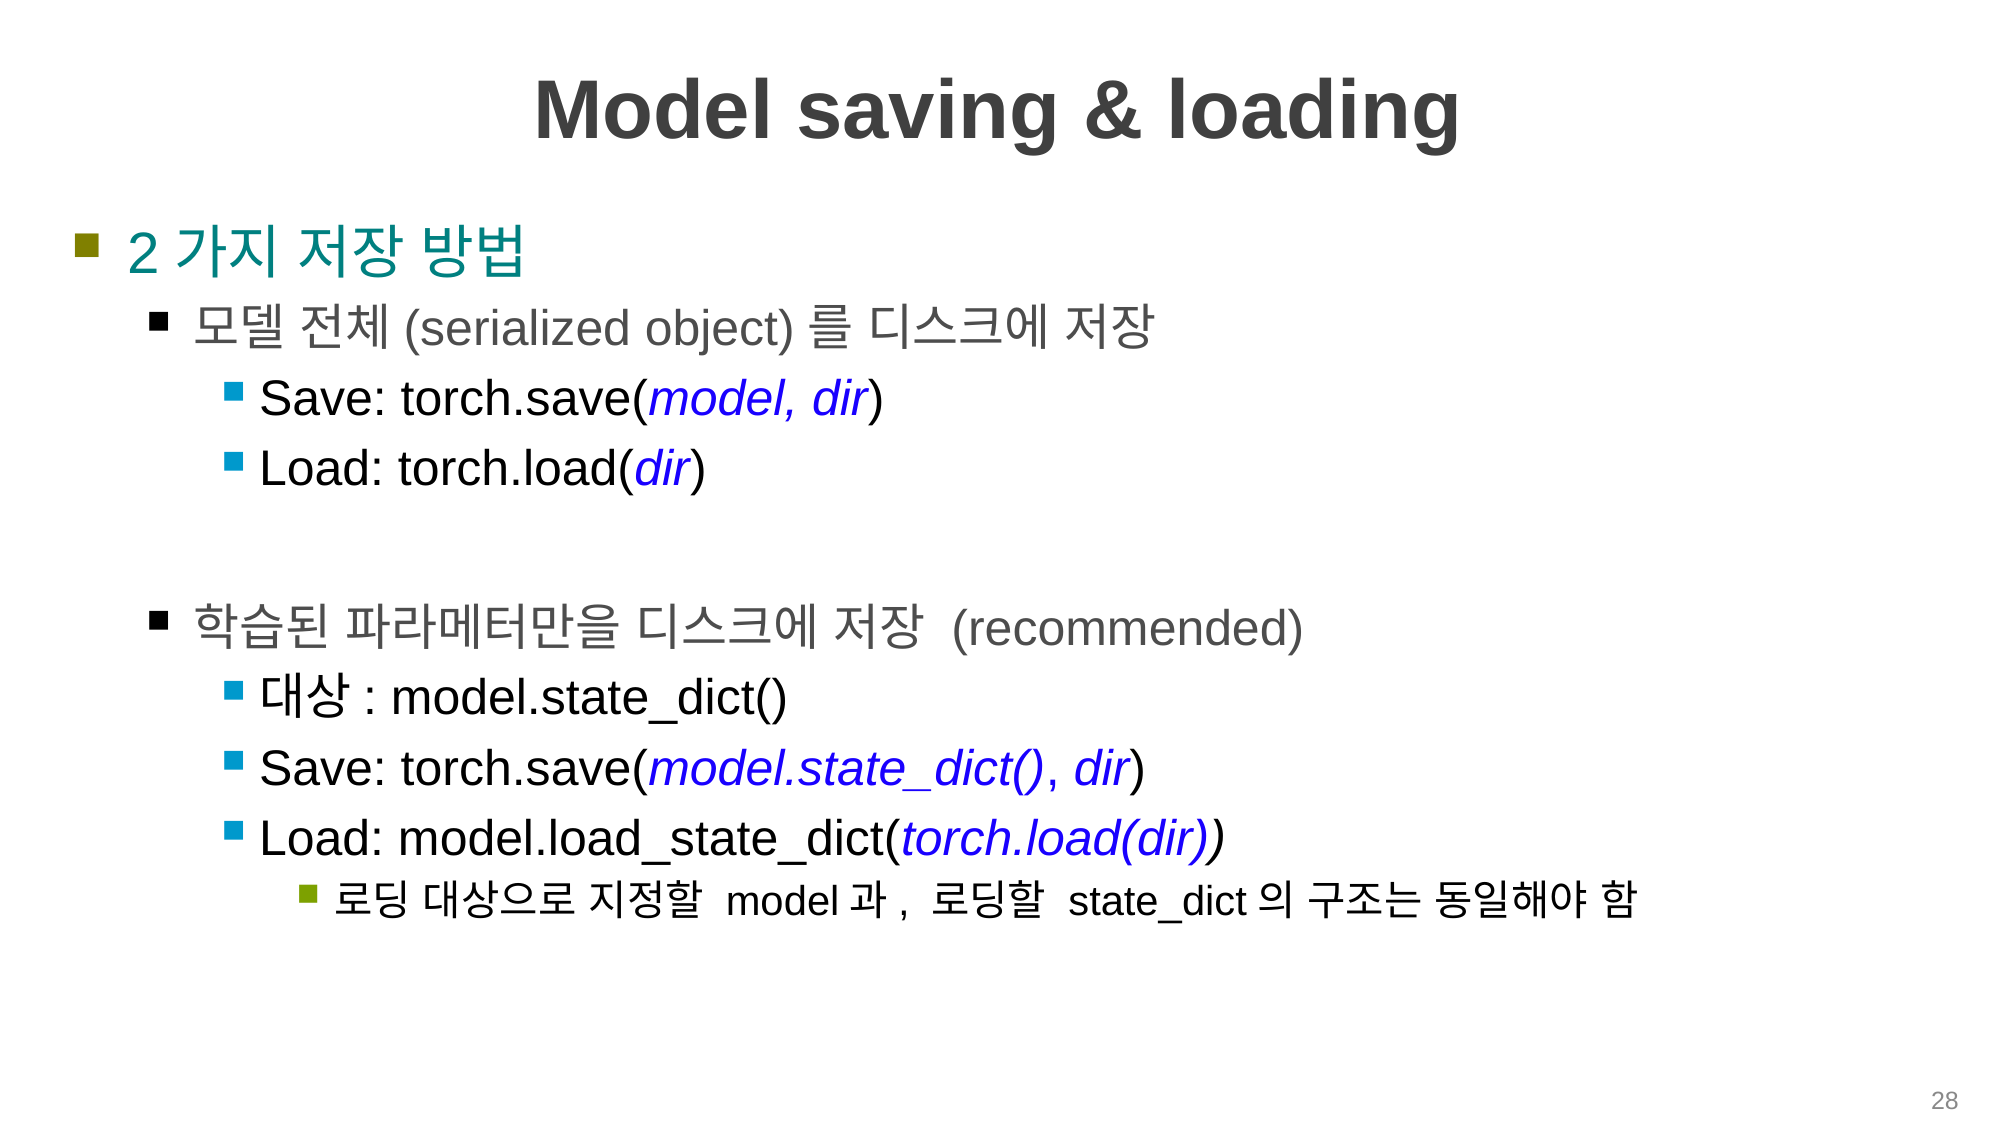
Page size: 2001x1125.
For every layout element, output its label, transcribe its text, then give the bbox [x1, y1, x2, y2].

slide_number 28 [1897, 1081, 1993, 1123]
title Model saving & loading [54, 24, 1941, 185]
list 2가지 저장 방법 모델 전체(serialized object)를 디스크에 저장 Save: torch.save(model, dir) Load: torch.load(dir) 학습된 파라메터만을 디스크에 저장 (recommended) 대상: model.state_dict() Save: torch.save(model.state_dict(), dir) Load: model.load_state_dict(torch.load(dir)) 로딩 대상으로 지정할 model과, 로딩할 state_dict의 구조는 동일해야 함 [56, 207, 1941, 1036]
